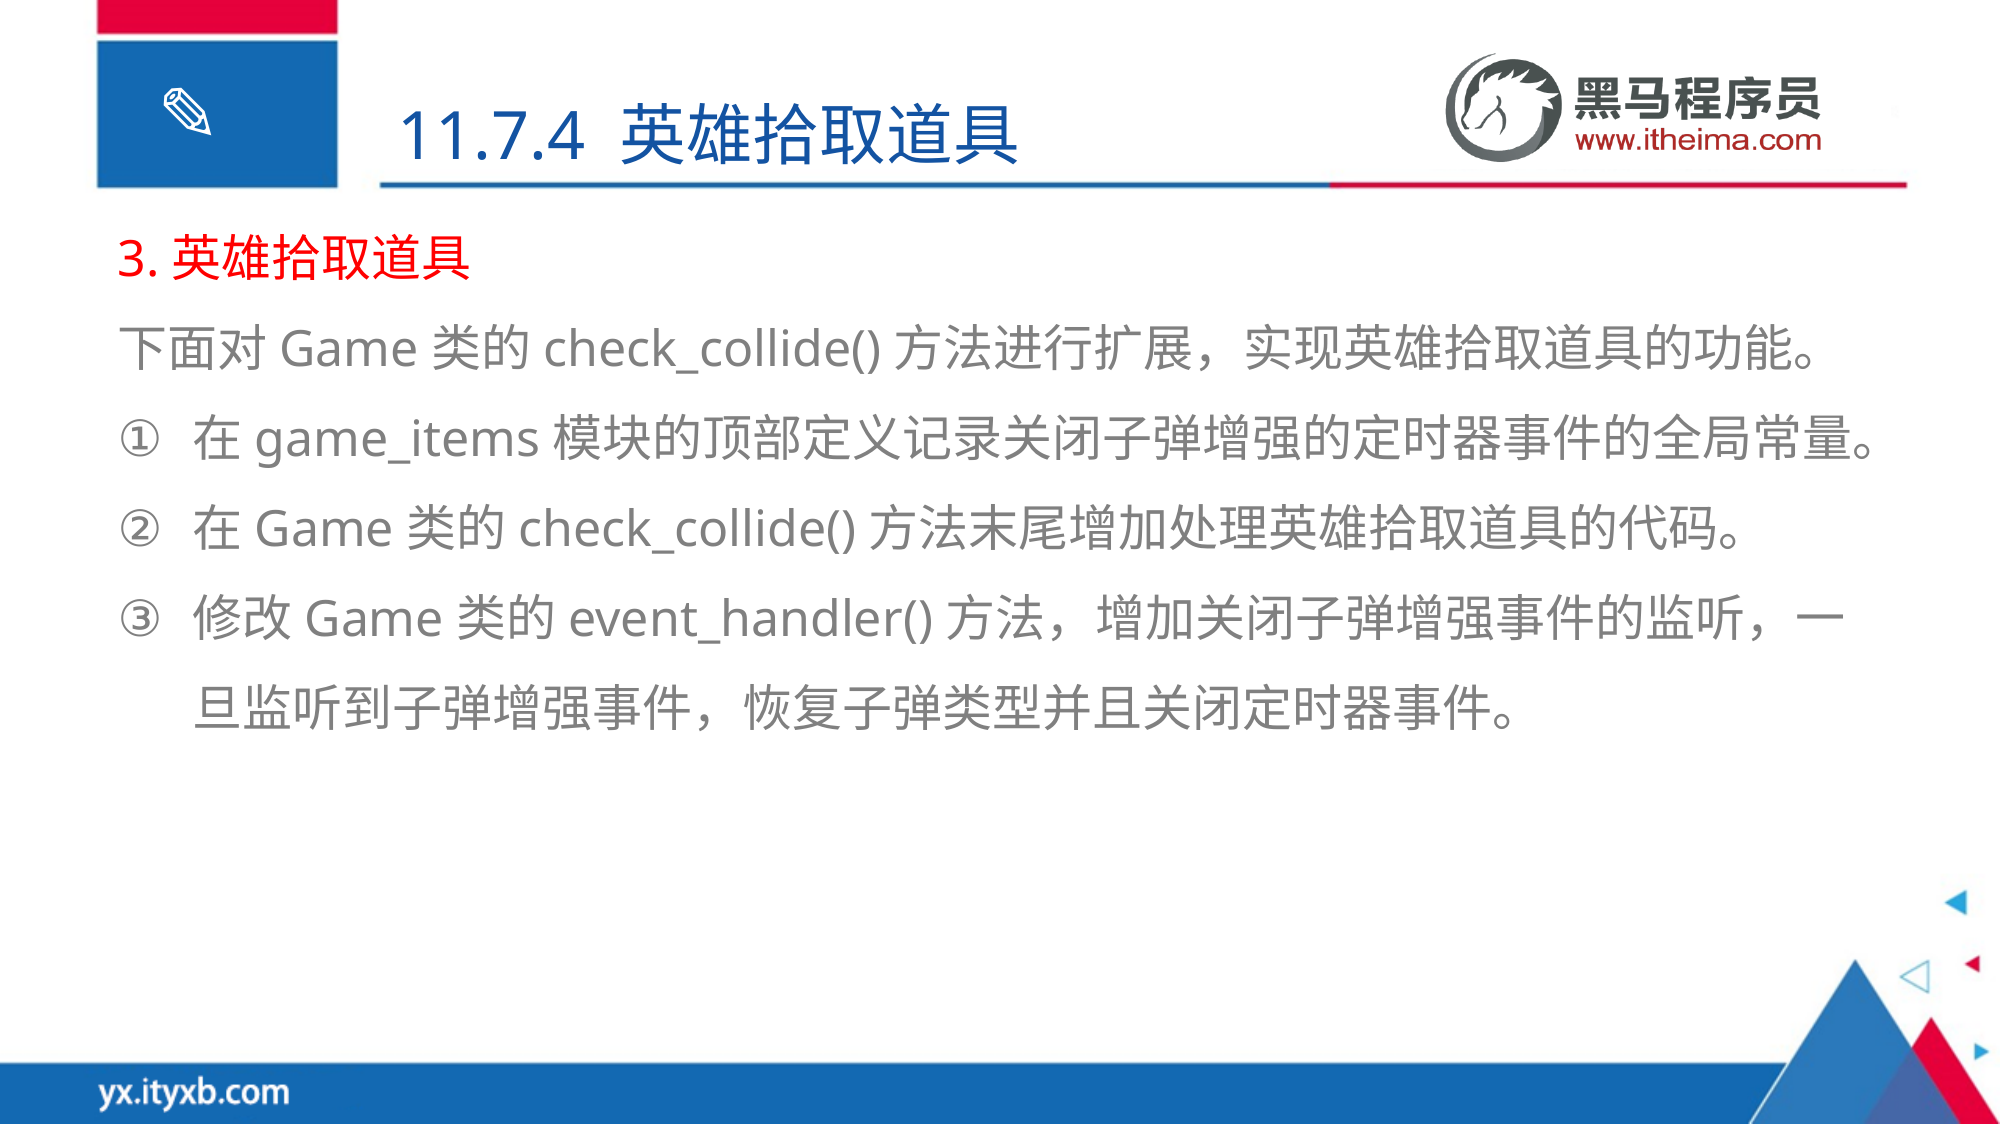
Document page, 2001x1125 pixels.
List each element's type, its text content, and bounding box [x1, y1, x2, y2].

text_box 3.英雄拾取道具 下面对Game类的check_collide()方法进行扩展，实现英雄拾取道具的功能。 在game_items模块的顶部定义记录关闭子弹增强的定时器事件的全局常量。 在Game类的check_collide()方法末尾增加处理英雄拾取道具的代码。 修改Game类的event_handler()方法，增加关闭子弹增强事件的监听，一旦监听到子弹增强事件，恢复子弹类型并且关闭定时器事件。 [102, 188, 1894, 744]
picture [0, 0, 2000, 1124]
text_box 11.7.4 英雄拾取道具 [382, 94, 1754, 182]
